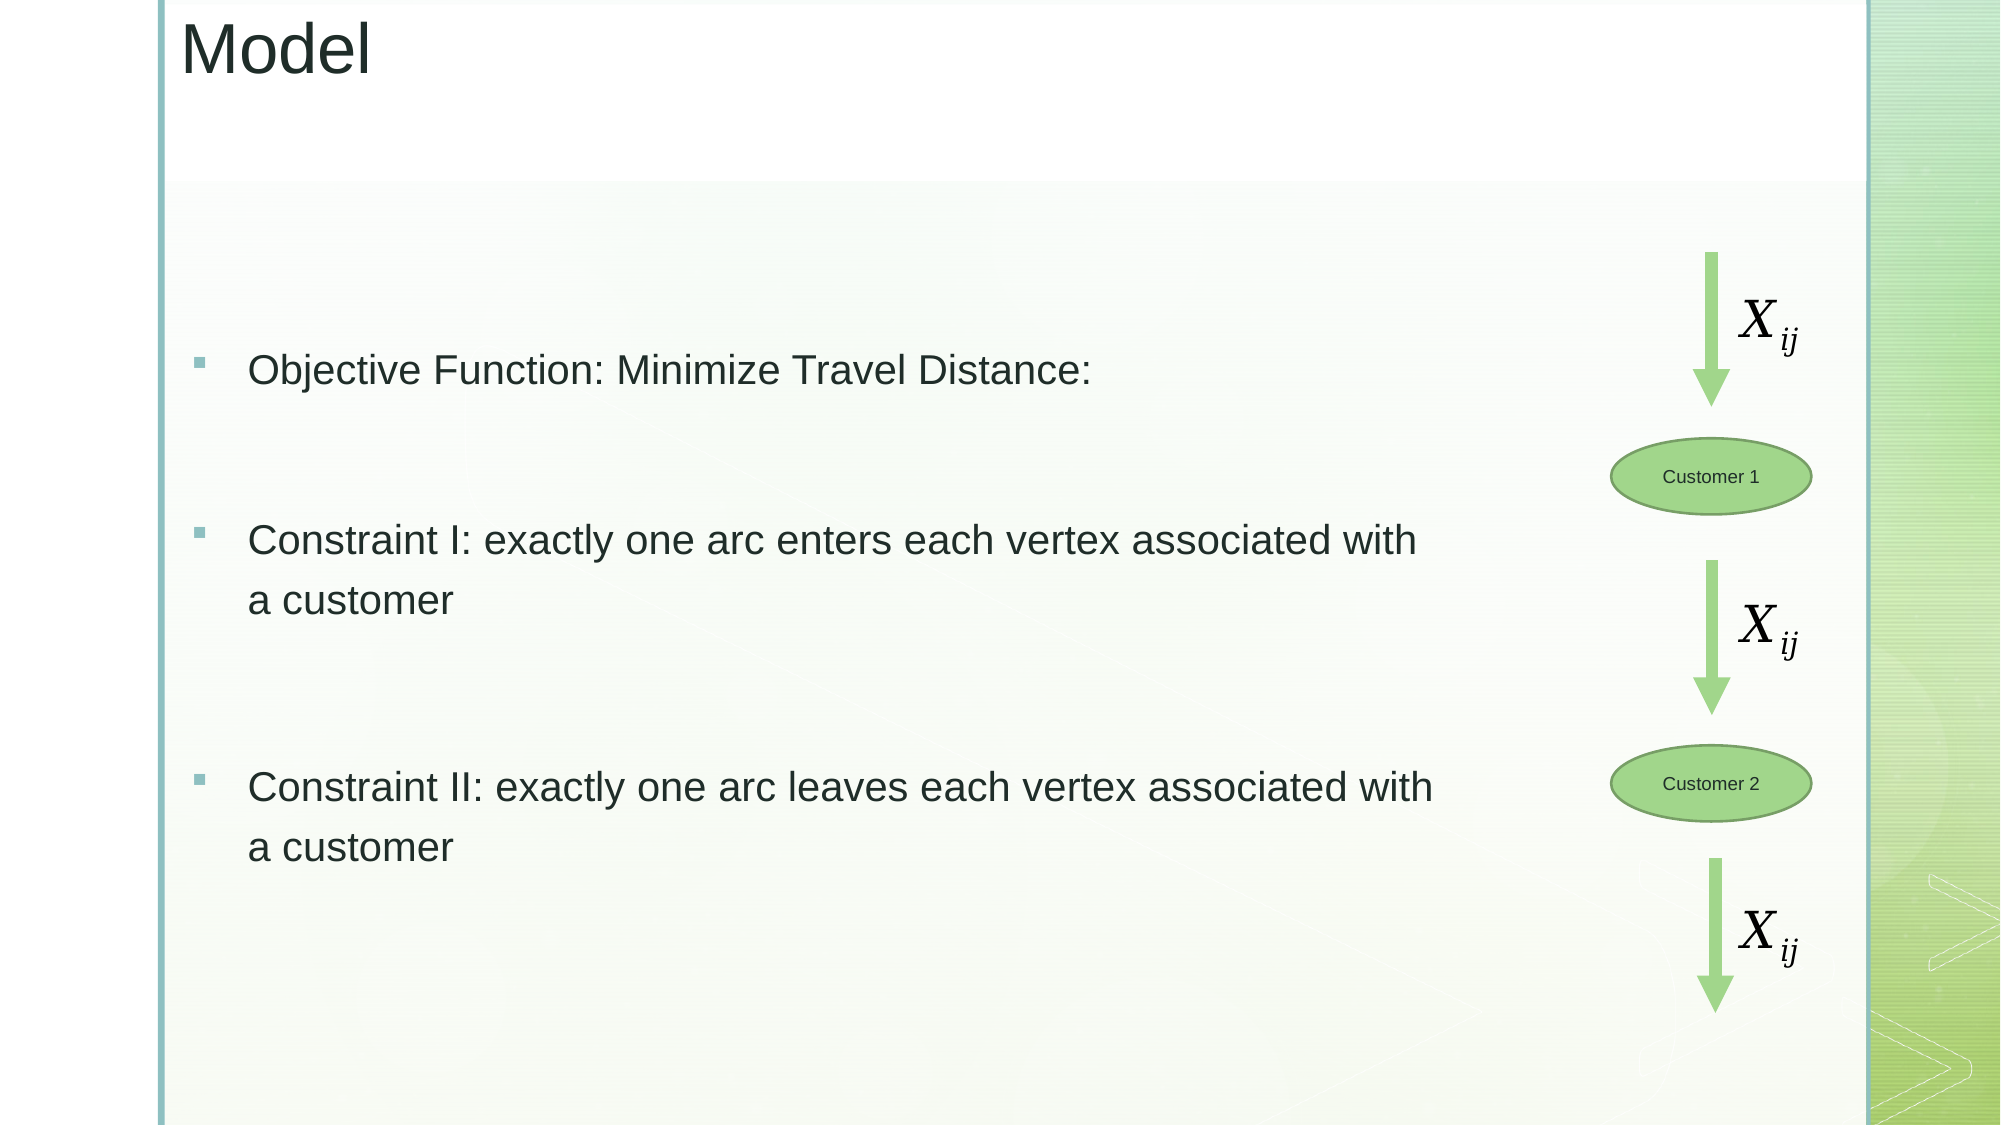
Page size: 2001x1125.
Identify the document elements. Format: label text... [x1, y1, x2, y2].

text_box Customer 1 [1609, 436, 1813, 516]
picture [1871, 0, 2001, 1125]
title Model [165, 4, 1867, 182]
text_box Customer 2 [1609, 743, 1813, 823]
